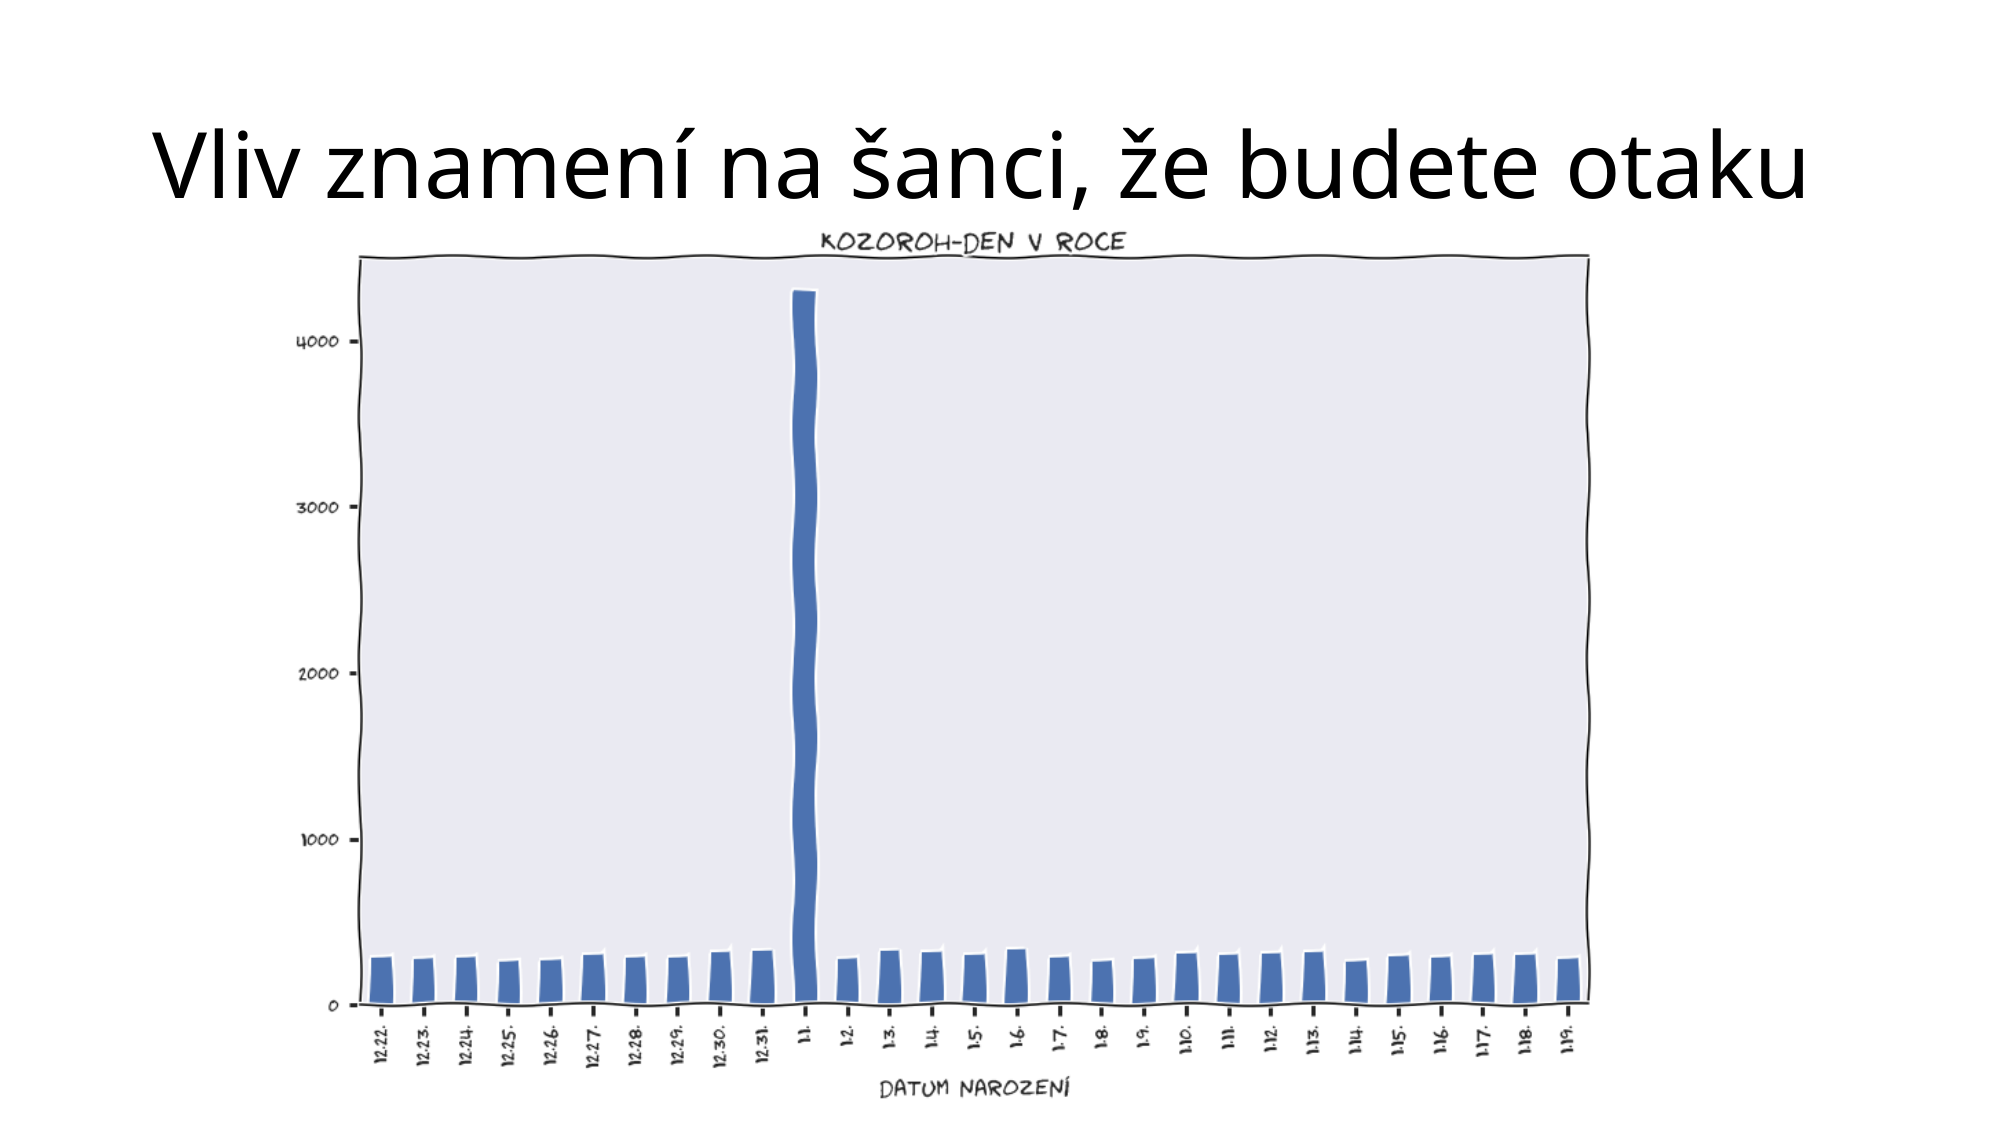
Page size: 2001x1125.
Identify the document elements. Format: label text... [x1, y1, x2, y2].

title Vliv znamení na šanci, že budete otaku [137, 59, 1863, 278]
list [286, 224, 1609, 1109]
